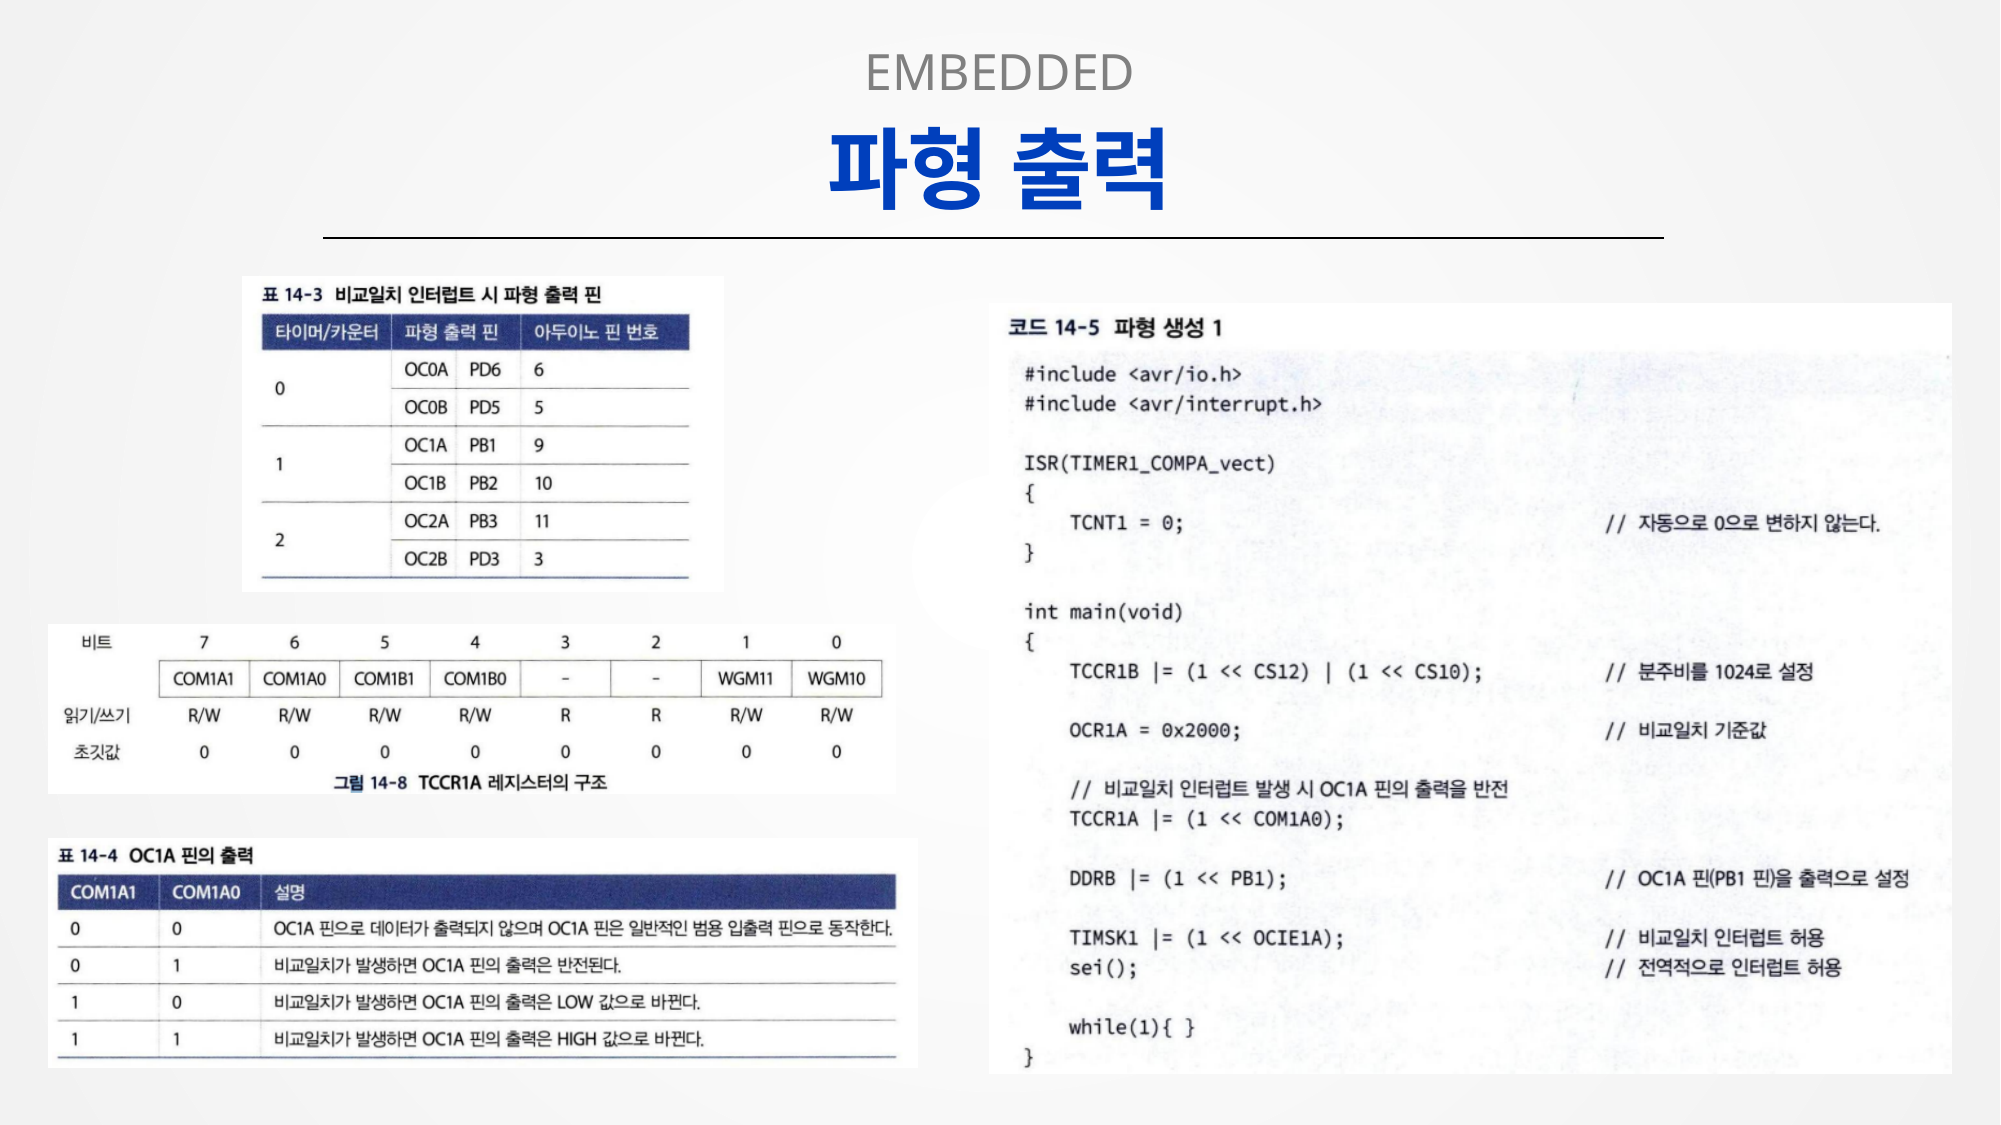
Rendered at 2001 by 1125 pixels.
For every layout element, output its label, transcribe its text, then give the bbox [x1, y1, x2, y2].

picture [48, 838, 918, 1068]
text_box EMBEDDED [0, 32, 2000, 108]
text_box 파형 출력 [0, 108, 2000, 229]
picture [48, 624, 896, 794]
picture [242, 276, 724, 592]
picture [989, 303, 1952, 1074]
